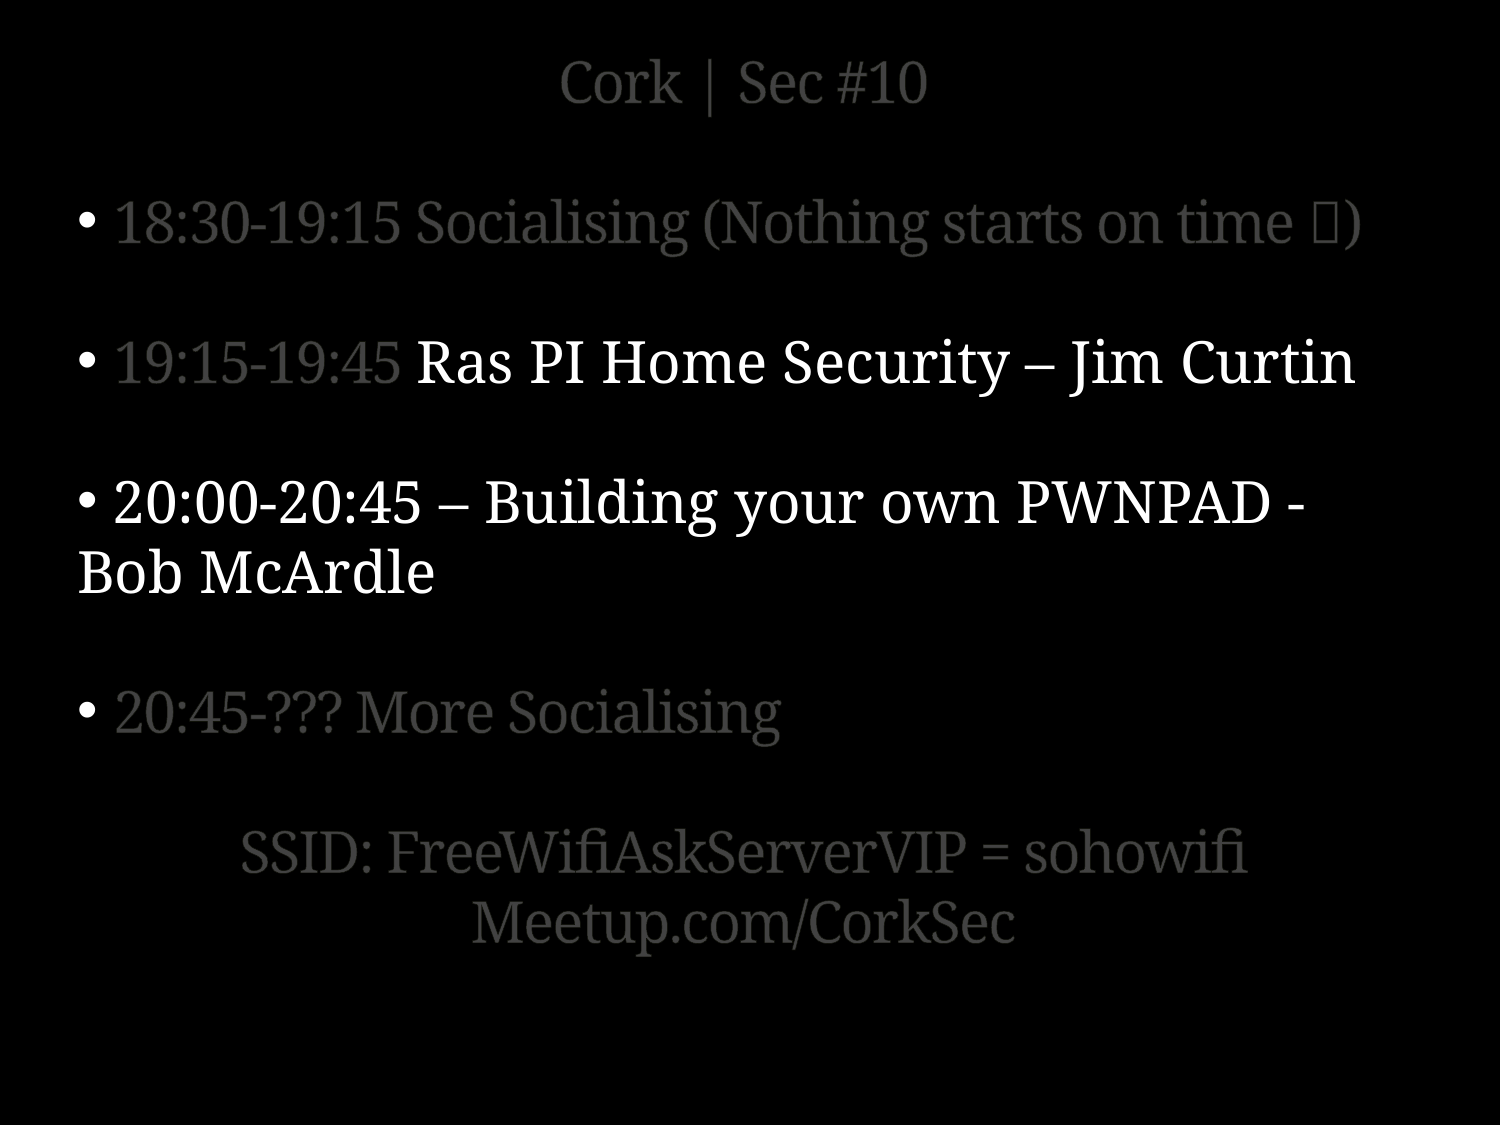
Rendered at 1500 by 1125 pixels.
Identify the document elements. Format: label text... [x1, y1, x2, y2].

text_box Cork | Sec #10 18:30-19:15 Socialising (Nothing starts on time ) 19:15-19:45 Ras PI Home Security – Jim Curtin 20:00-20:45 – Building your own PWNPAD - Bob McArdle 20:45-??? More Socialising SSID: FreeWifiAskServerVIP = sohowifi Meetup.com/CorkSec [62, 37, 1425, 863]
